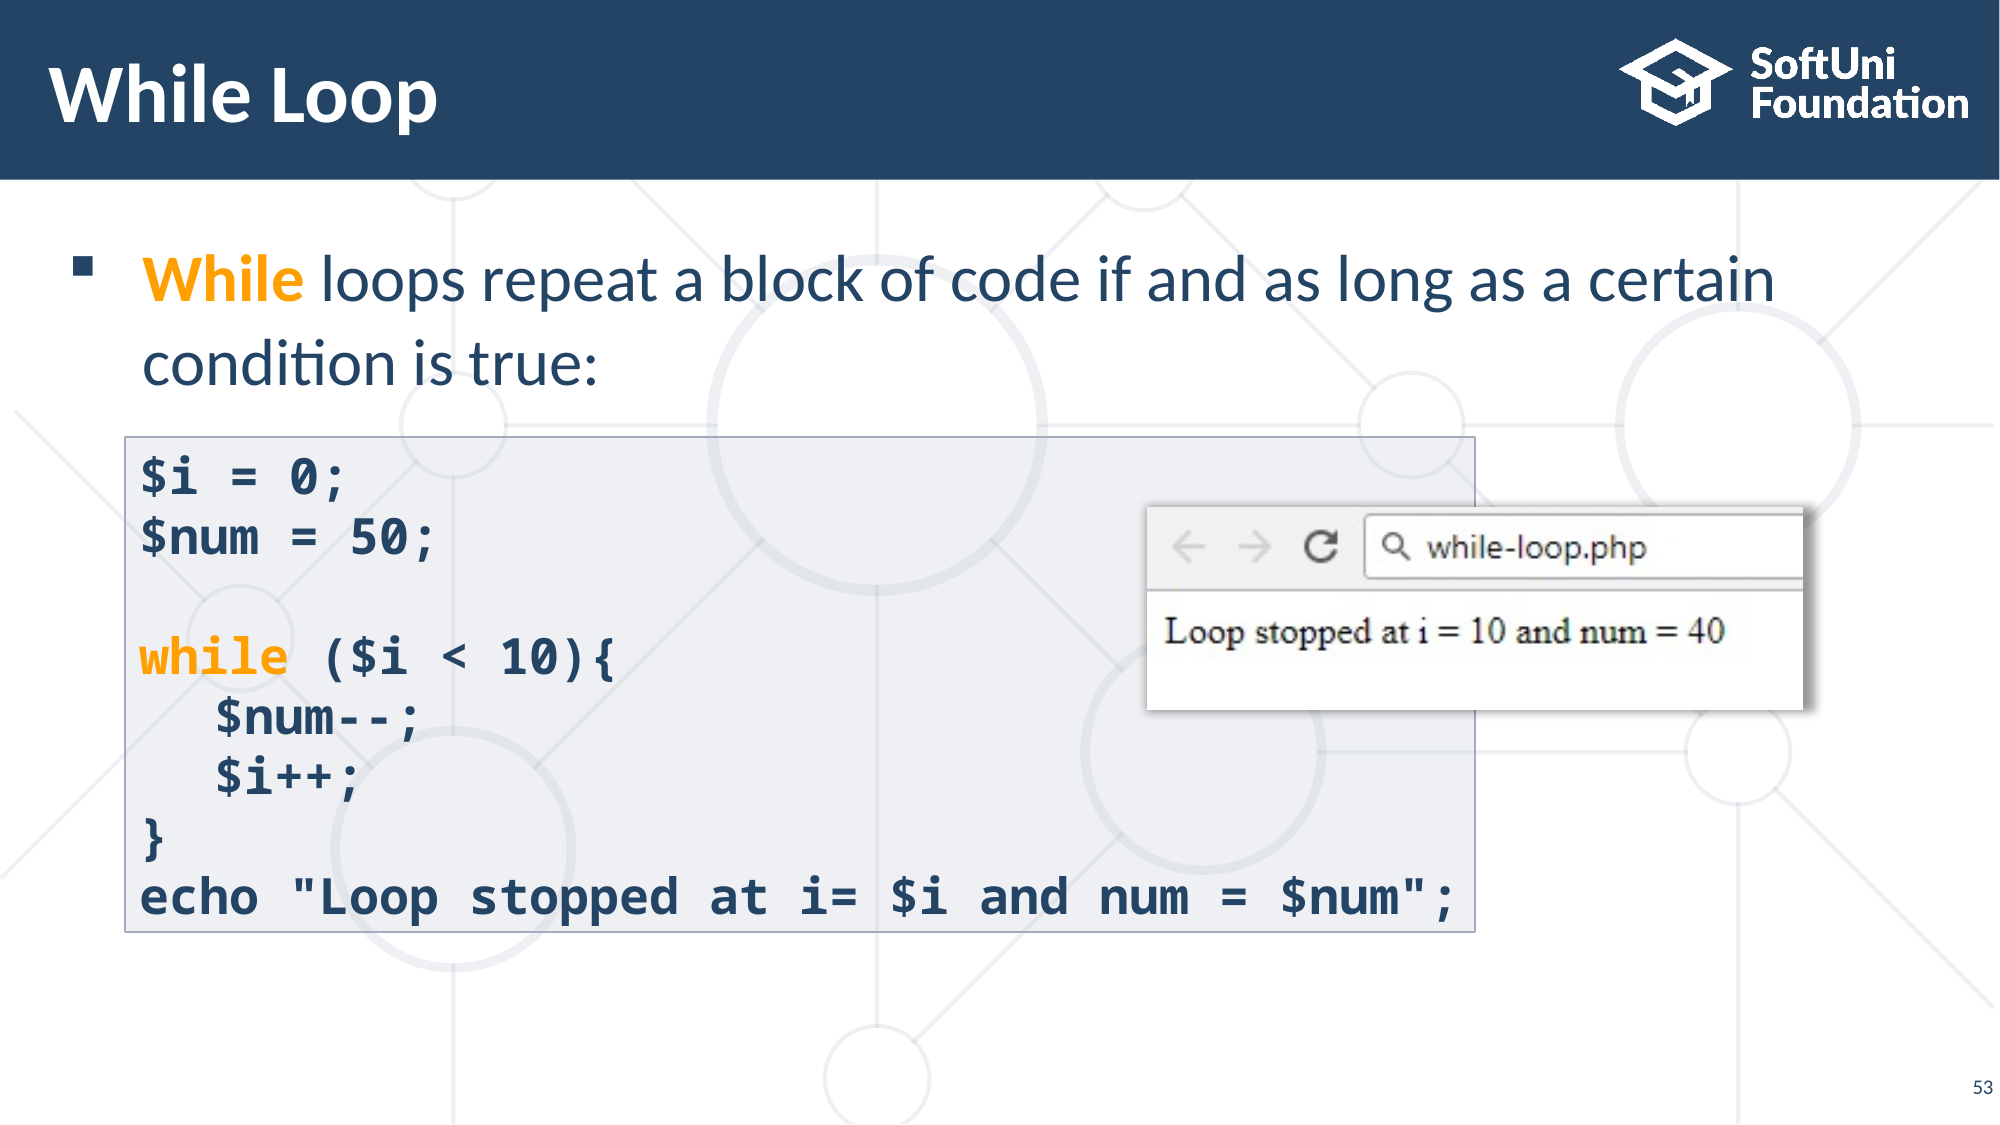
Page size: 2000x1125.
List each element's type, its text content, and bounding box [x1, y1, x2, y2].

picture [1618, 38, 1968, 126]
text_box $i = 0; $num = 50; while ($i < 10){ $num--; $i++; } echo "Loop stopped at i= $i and num = $num"; [124, 437, 1475, 933]
list While loops repeat a block of code if and as long as a certain condition is true: [49, 224, 1937, 1103]
slide_number 53 [1937, 1070, 2000, 1103]
picture [1147, 507, 1803, 711]
title While Loop [31, 16, 1591, 162]
